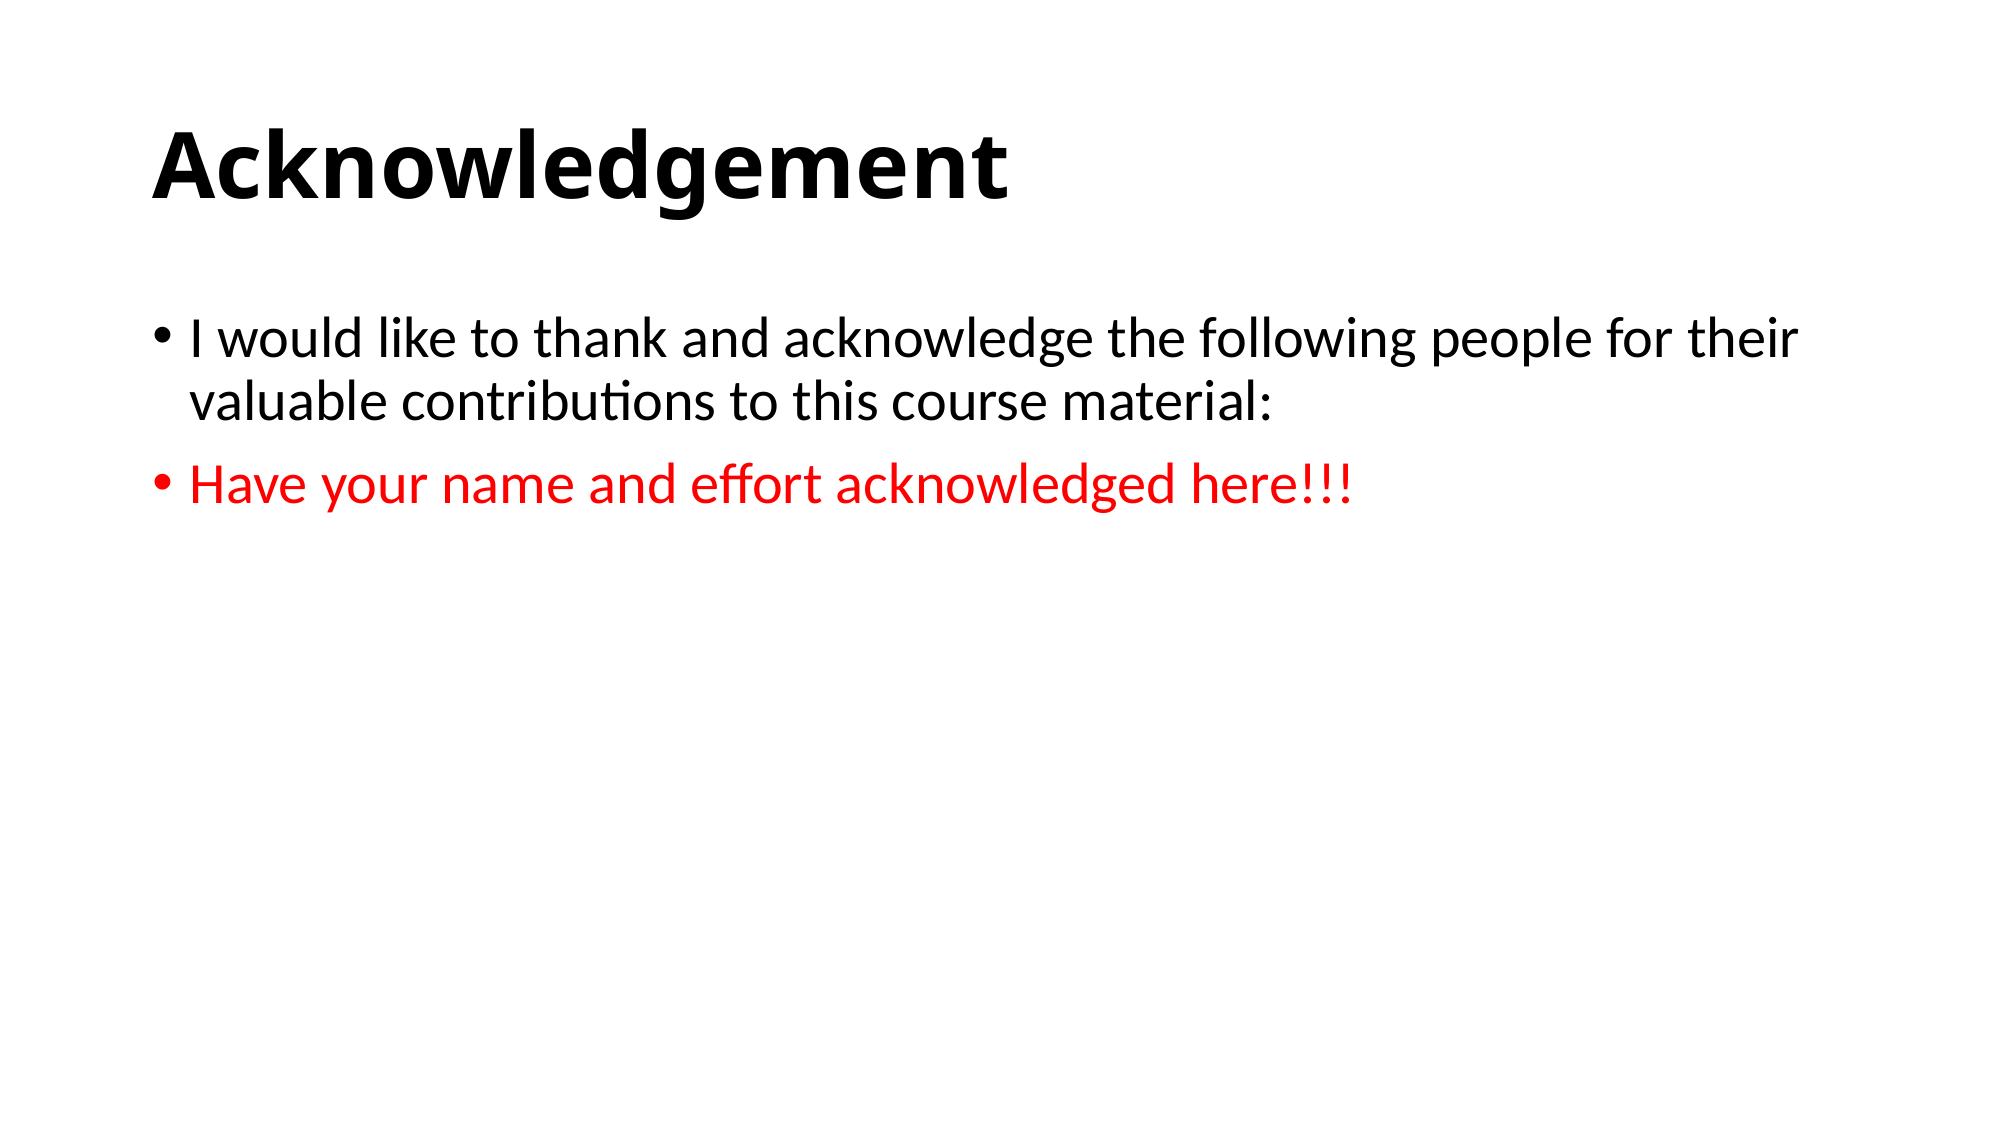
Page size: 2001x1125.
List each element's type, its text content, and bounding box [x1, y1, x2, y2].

list I would like to thank and acknowledge the following people for their valuable contributions to this course material: Have your name and effort acknowledged here!!! [137, 299, 1863, 1014]
title Acknowledgement [137, 59, 1863, 278]
